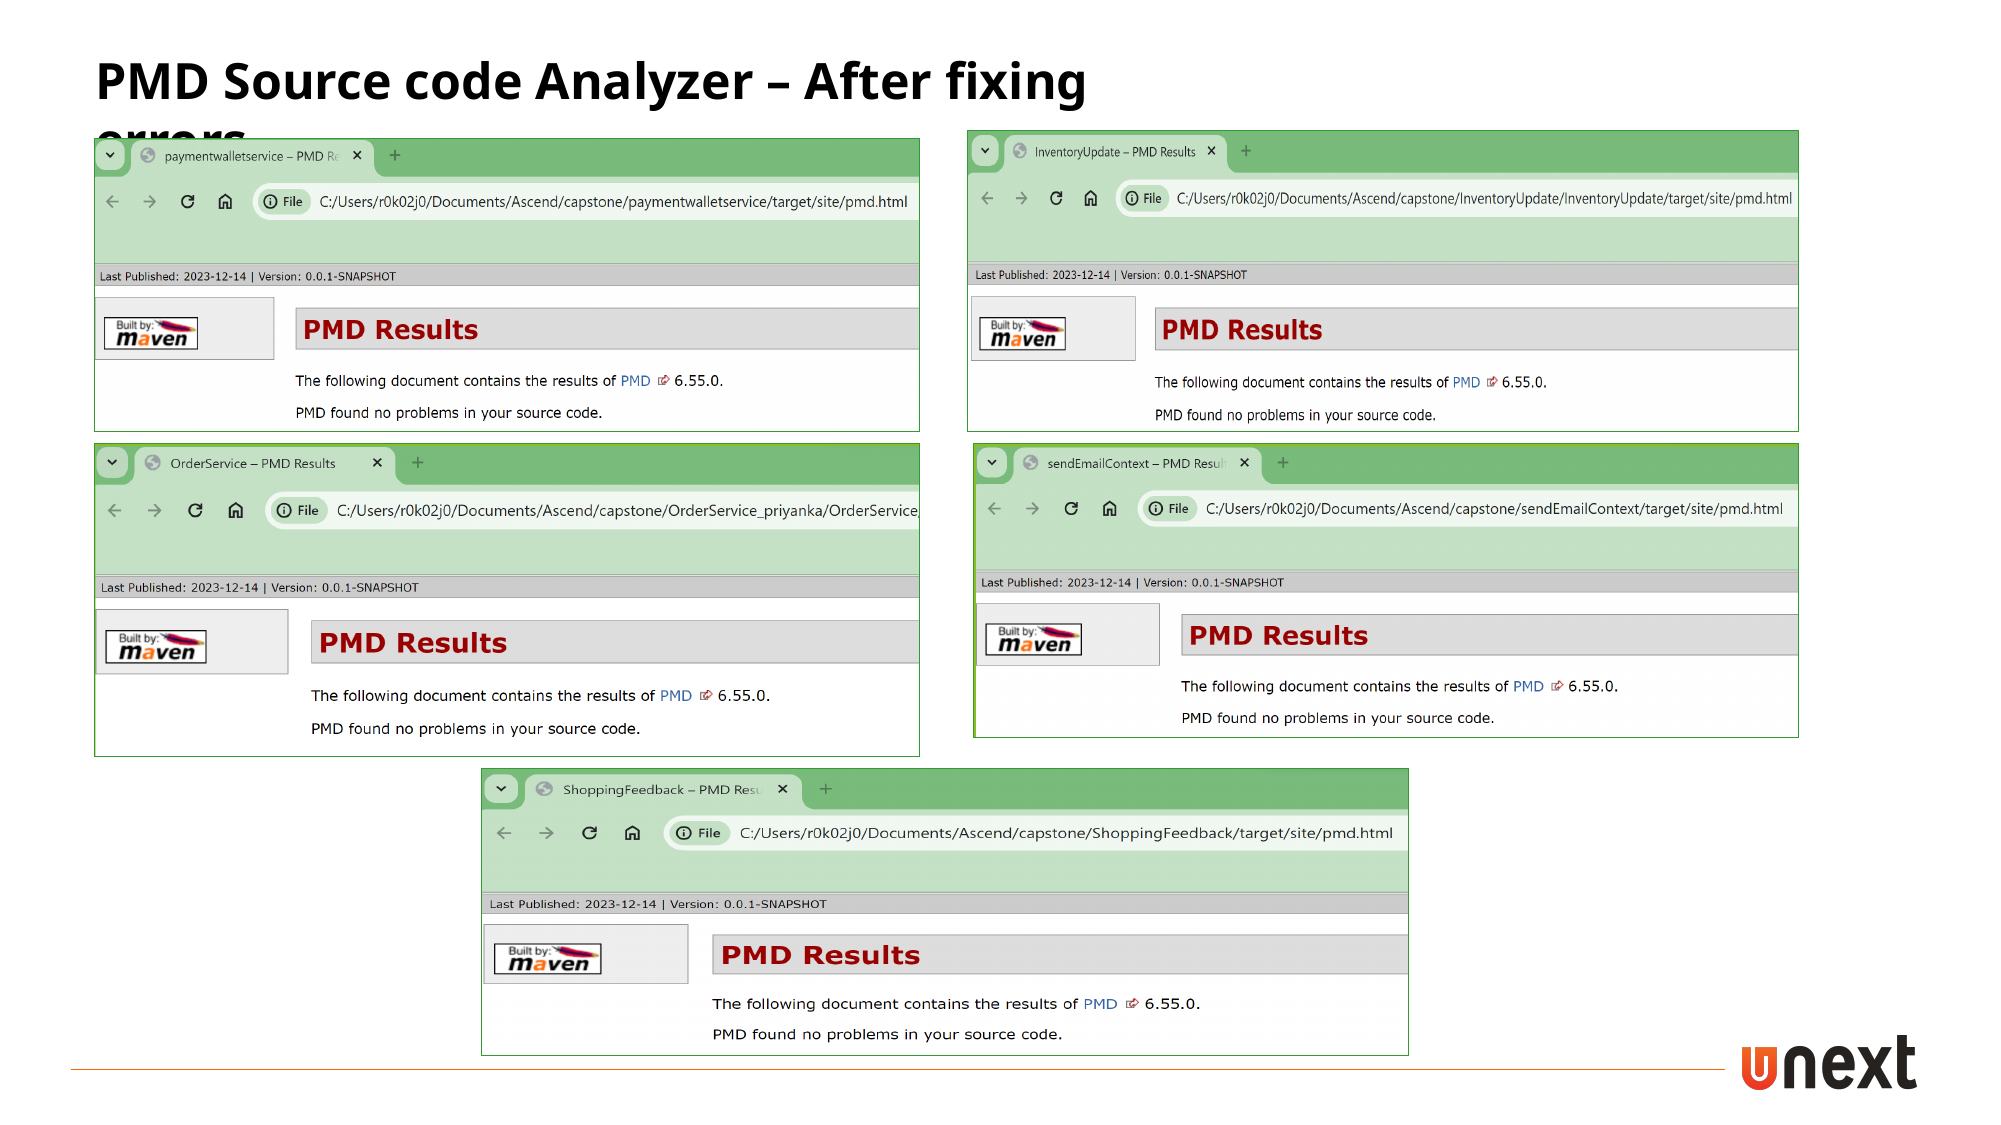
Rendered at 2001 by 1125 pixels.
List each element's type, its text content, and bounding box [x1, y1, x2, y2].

picture [972, 443, 1799, 738]
picture [94, 443, 920, 757]
text_box PMD Source code Analyzer – After fixing errors [80, 42, 1244, 178]
picture [481, 768, 1409, 1056]
picture [1742, 1035, 1917, 1090]
picture [94, 138, 920, 432]
picture [967, 130, 1799, 432]
